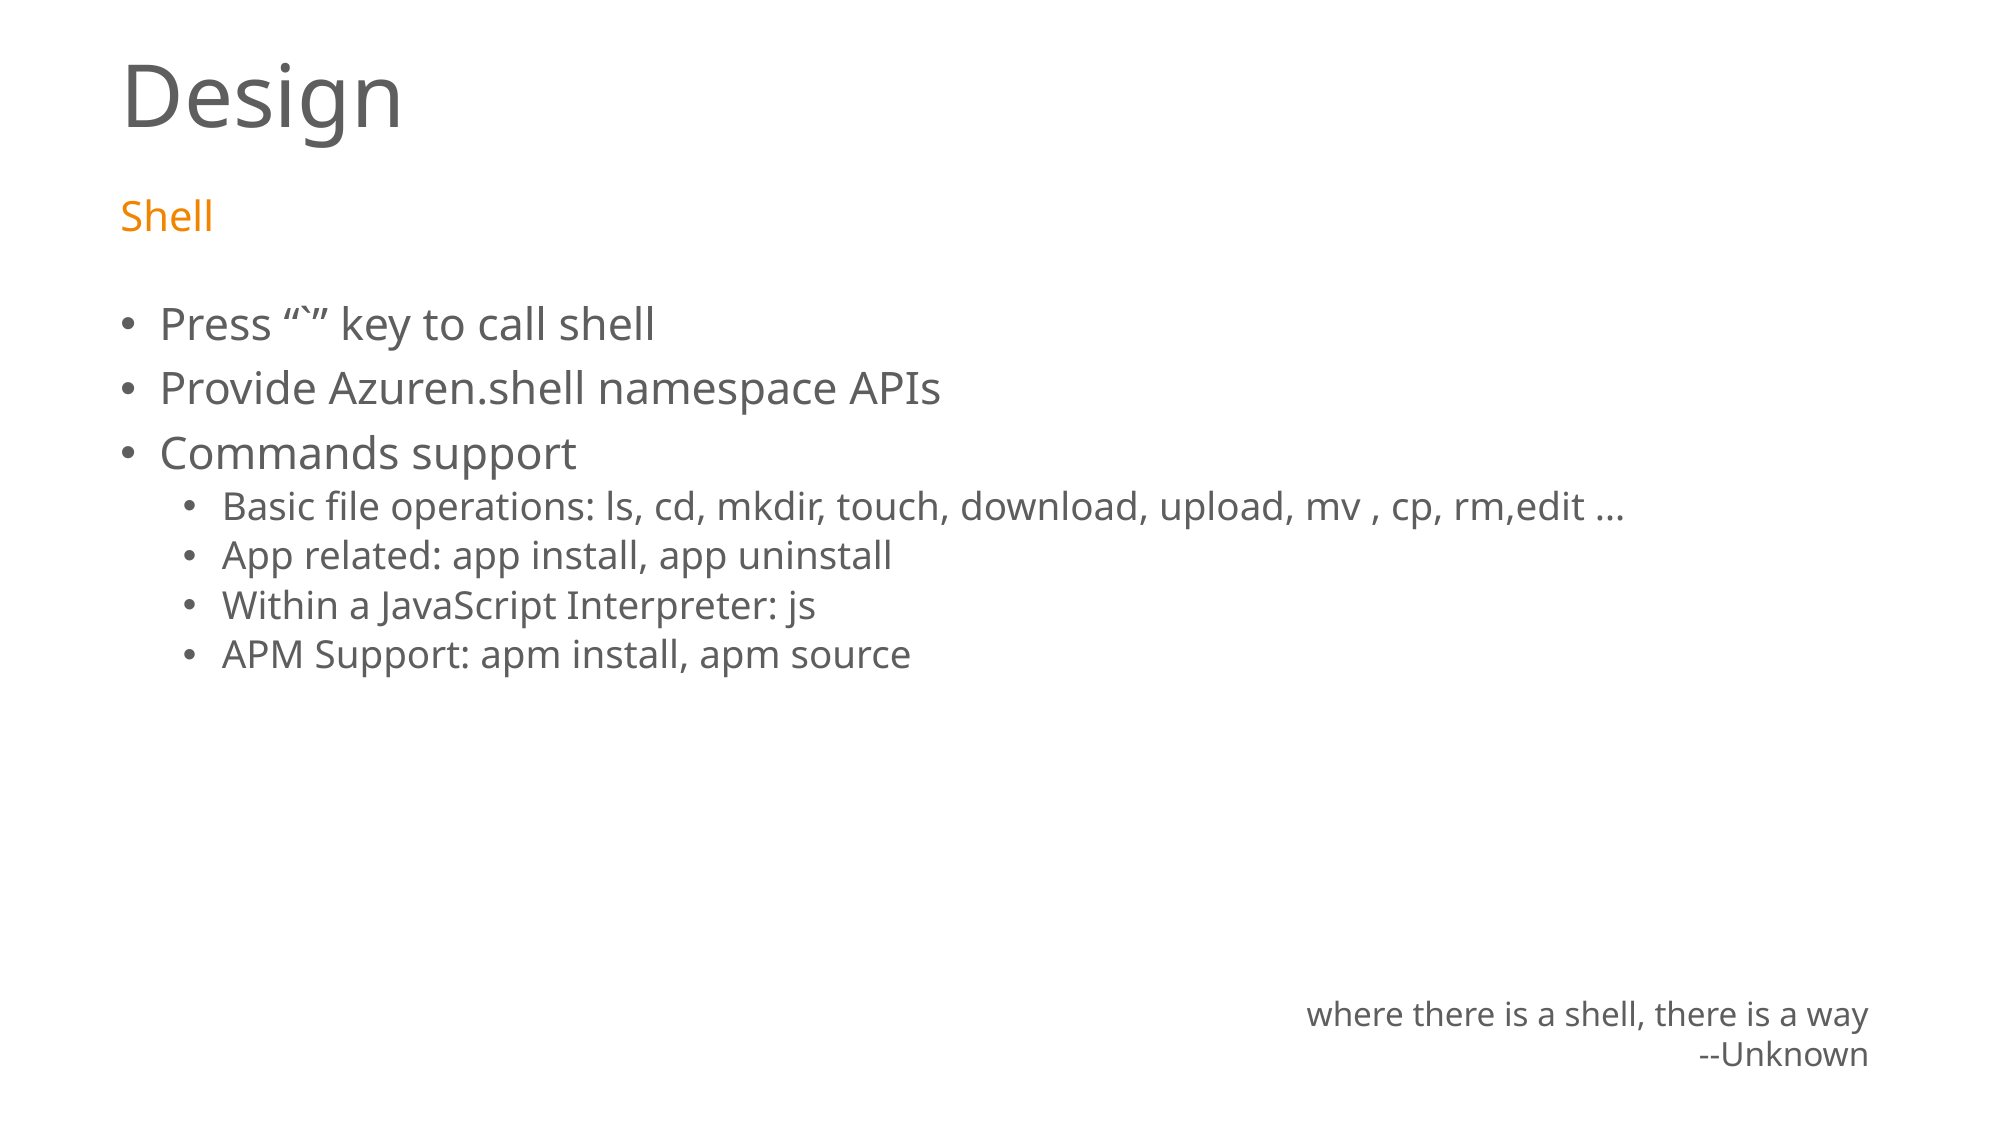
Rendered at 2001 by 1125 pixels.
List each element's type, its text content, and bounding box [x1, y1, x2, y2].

list Press “`” key to call shell Provide Azuren.shell namespace APIs Commands support Basic file operations: ls, cd, mkdir, touch, download, upload, mv , cp, rm,edit … App related: app install, app uninstall Within a JavaScript Interpreter: js APM Support: apm install, apm source [105, 294, 1895, 689]
text_box where there is a shell, there is a way --Unknown [1291, 985, 1885, 1081]
title Design [105, 45, 1895, 155]
list Shell [105, 188, 1895, 252]
